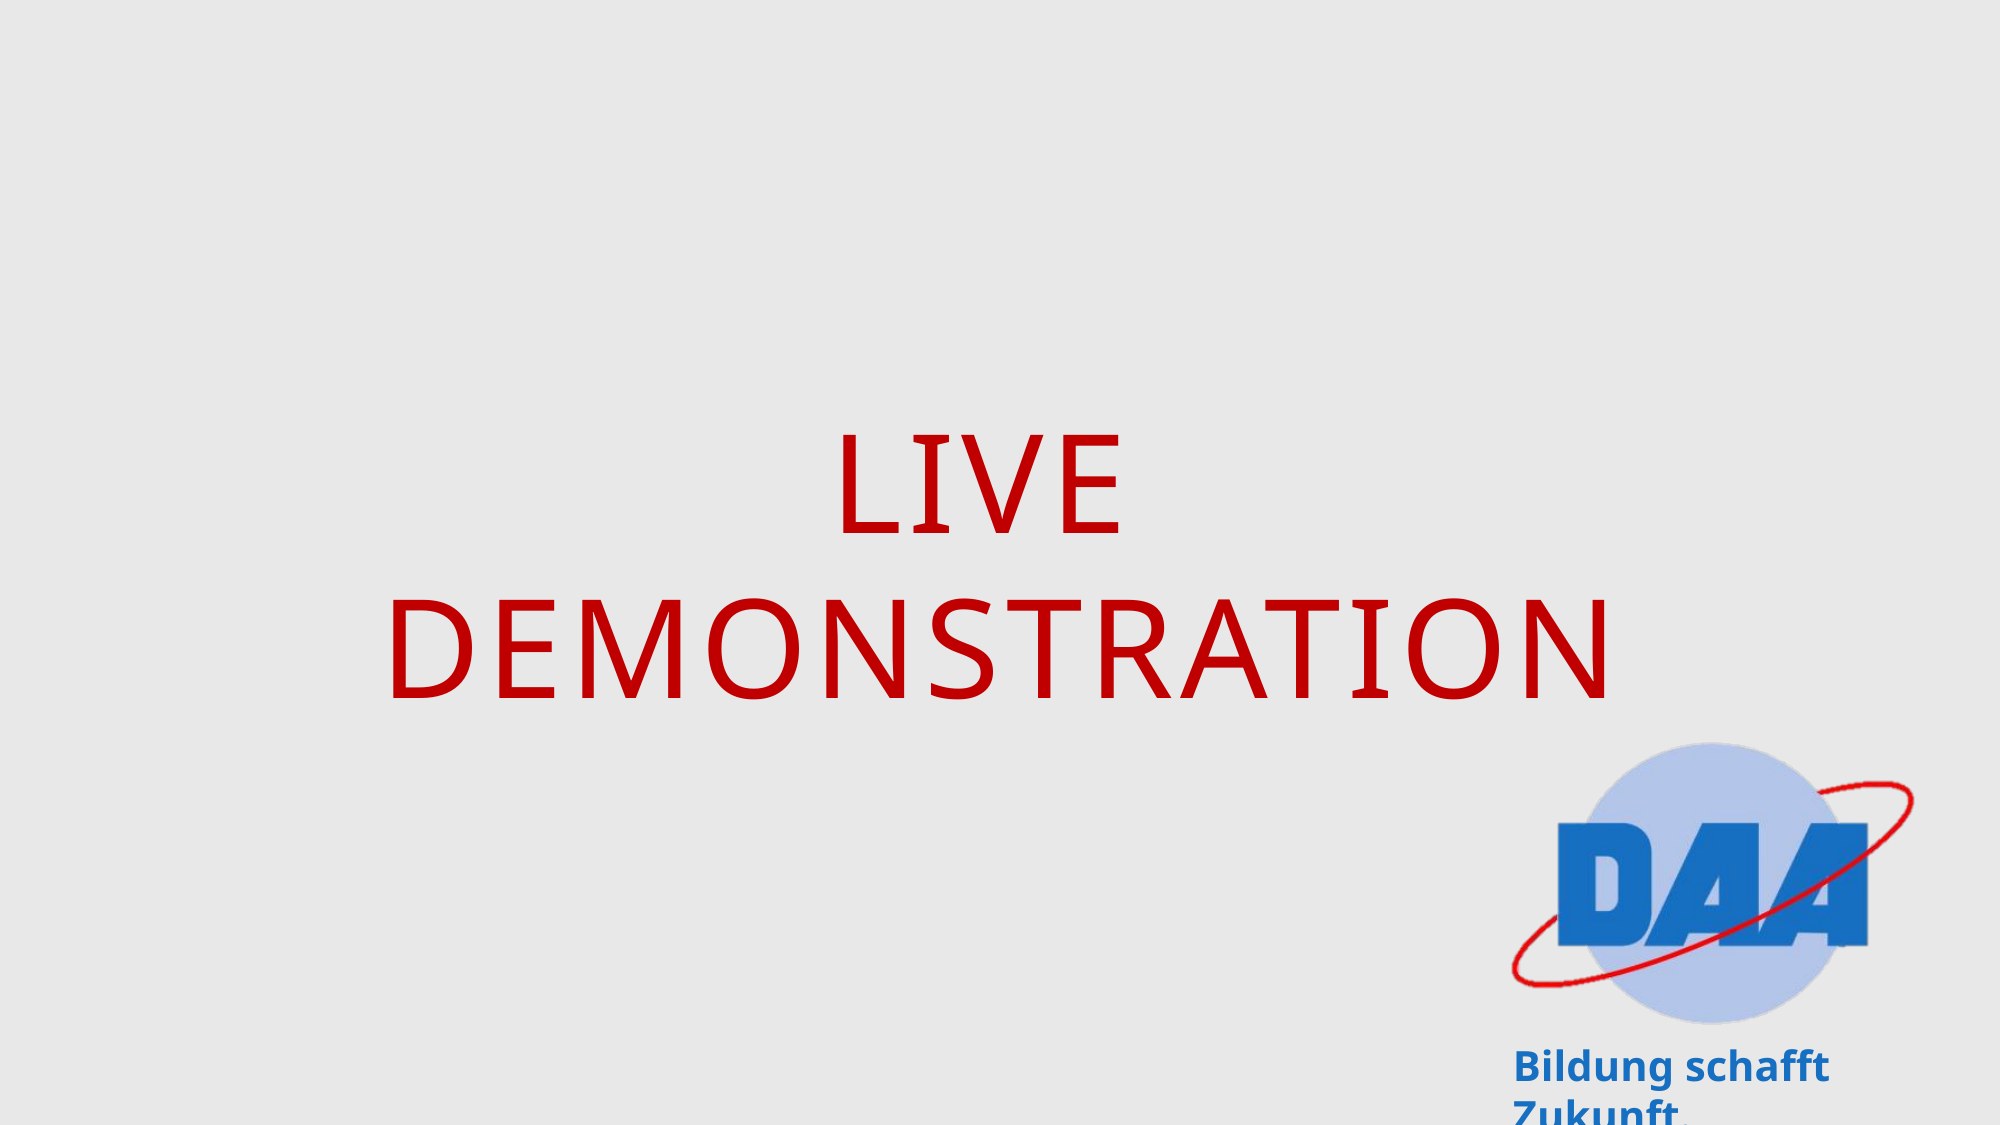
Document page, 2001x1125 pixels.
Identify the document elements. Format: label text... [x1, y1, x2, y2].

picture [1426, 741, 2000, 1028]
text_box LIVE DEMONSTRATION [365, 388, 1635, 733]
